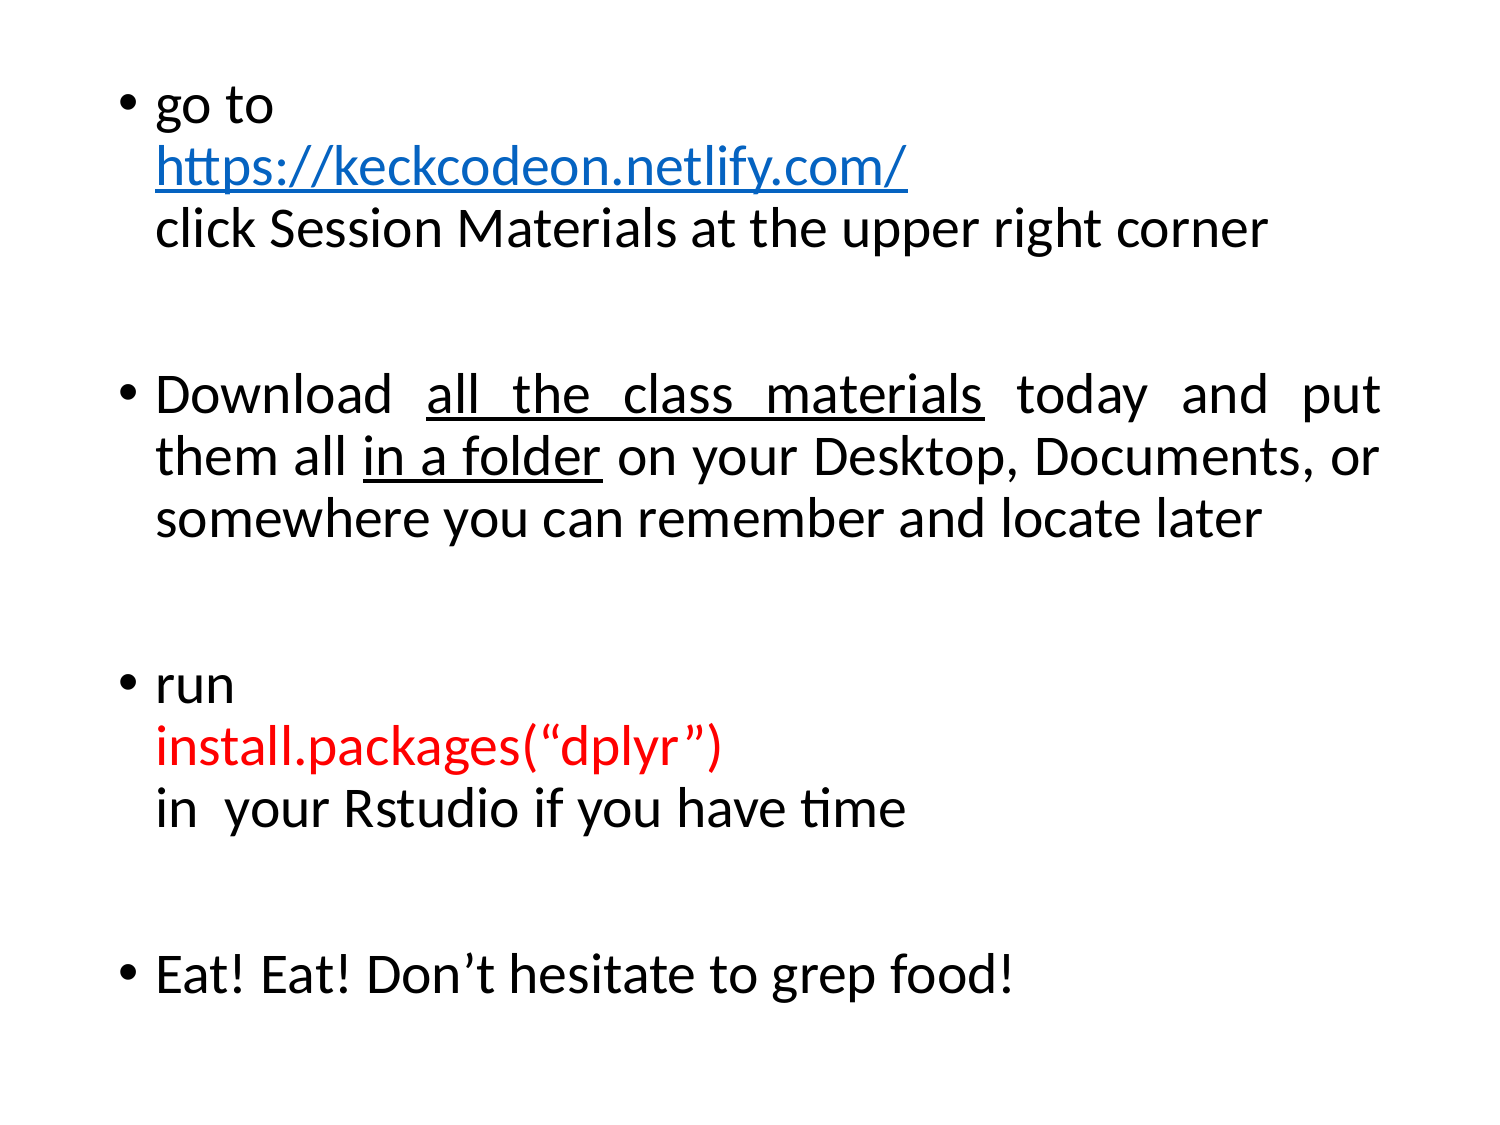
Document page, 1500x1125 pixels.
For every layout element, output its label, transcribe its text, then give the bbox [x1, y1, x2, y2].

list go to https://keckcodeon.netlify.com/ click Session Materials at the upper right corner Download all the class materials today and put them all in a folder on your Desktop, Documents, or somewhere you can remember and locate later run install.packages(“dplyr”) in your Rstudio if you have time Eat! Eat! Don’t hesitate to grep food! [103, 66, 1397, 1014]
